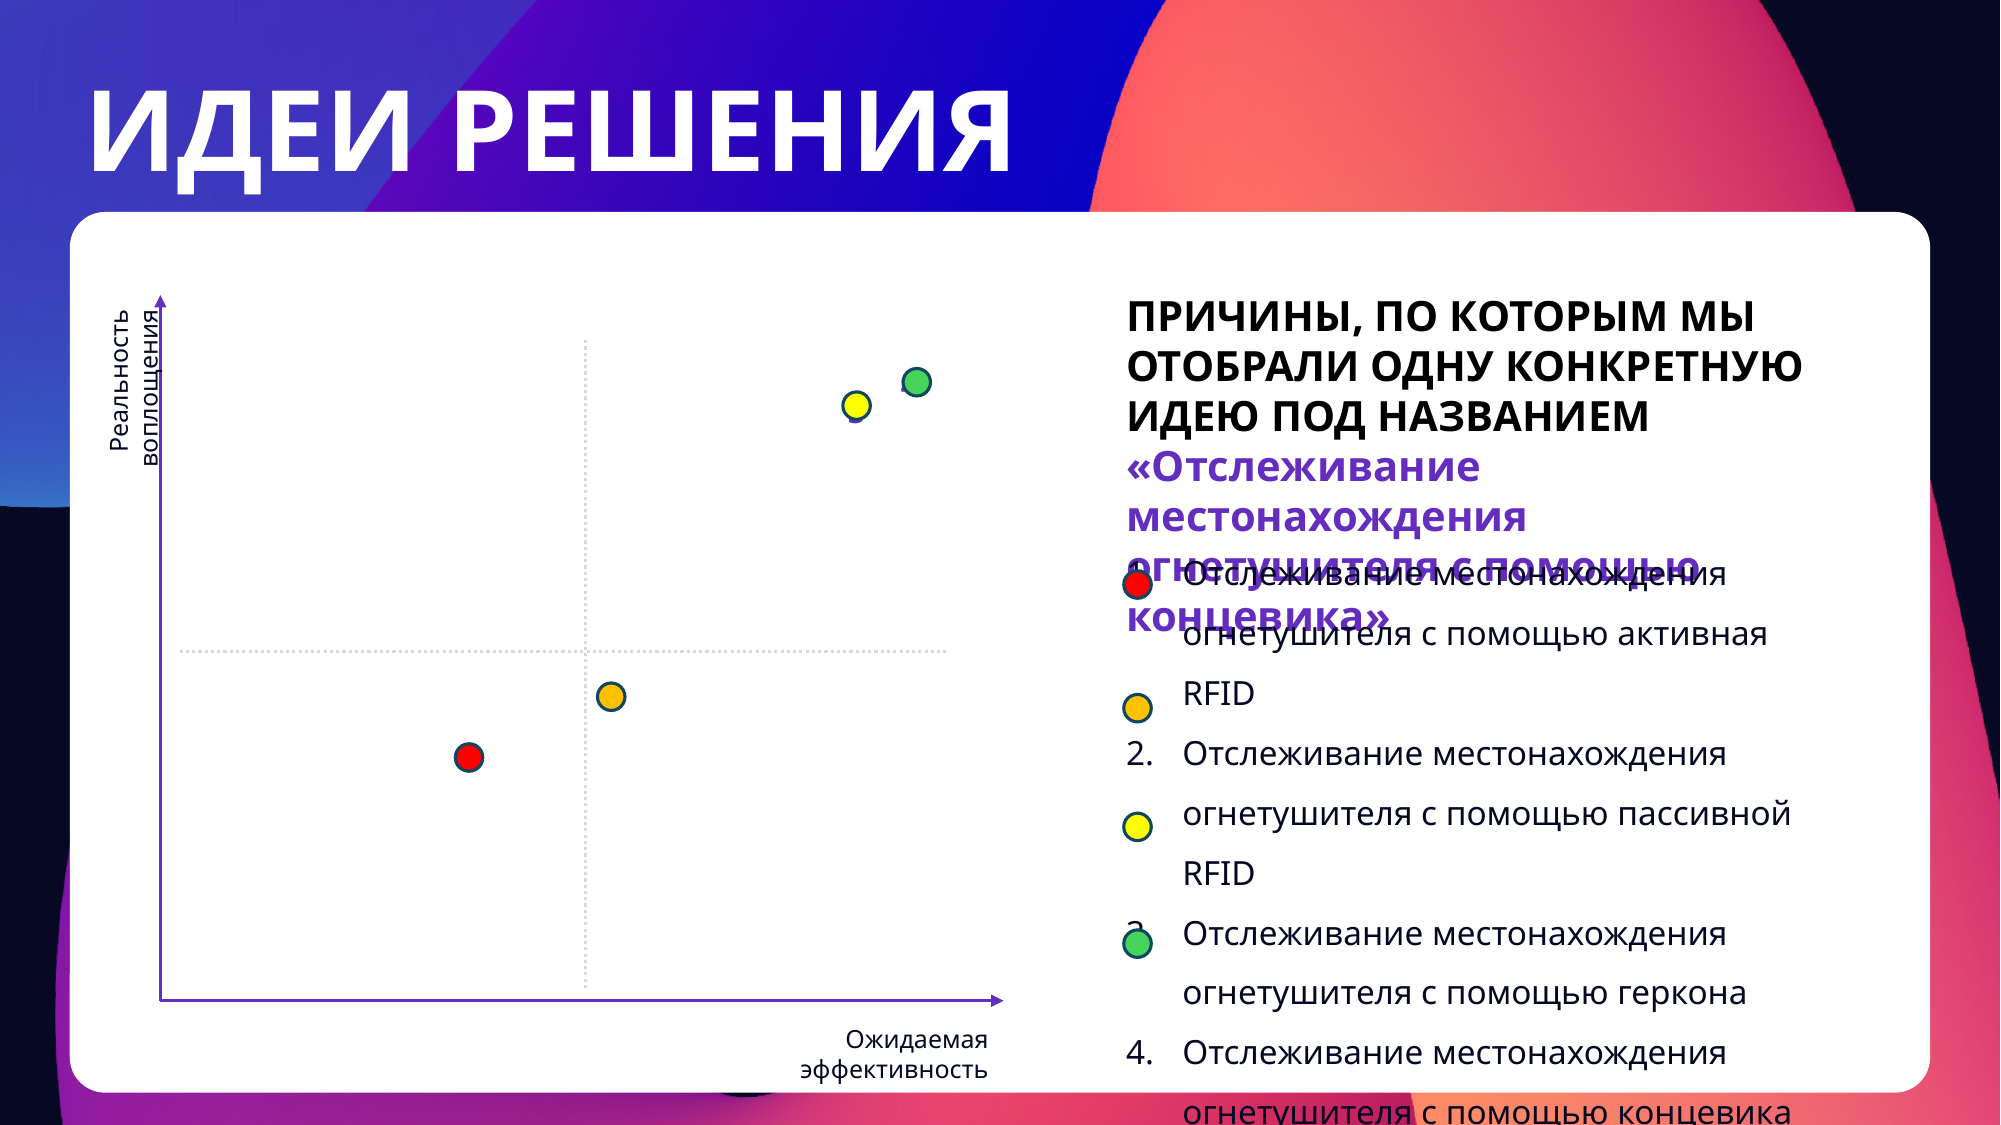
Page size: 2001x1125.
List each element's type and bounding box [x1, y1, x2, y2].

text_box [95, 294, 1005, 1063]
picture [0, 0, 2000, 1125]
